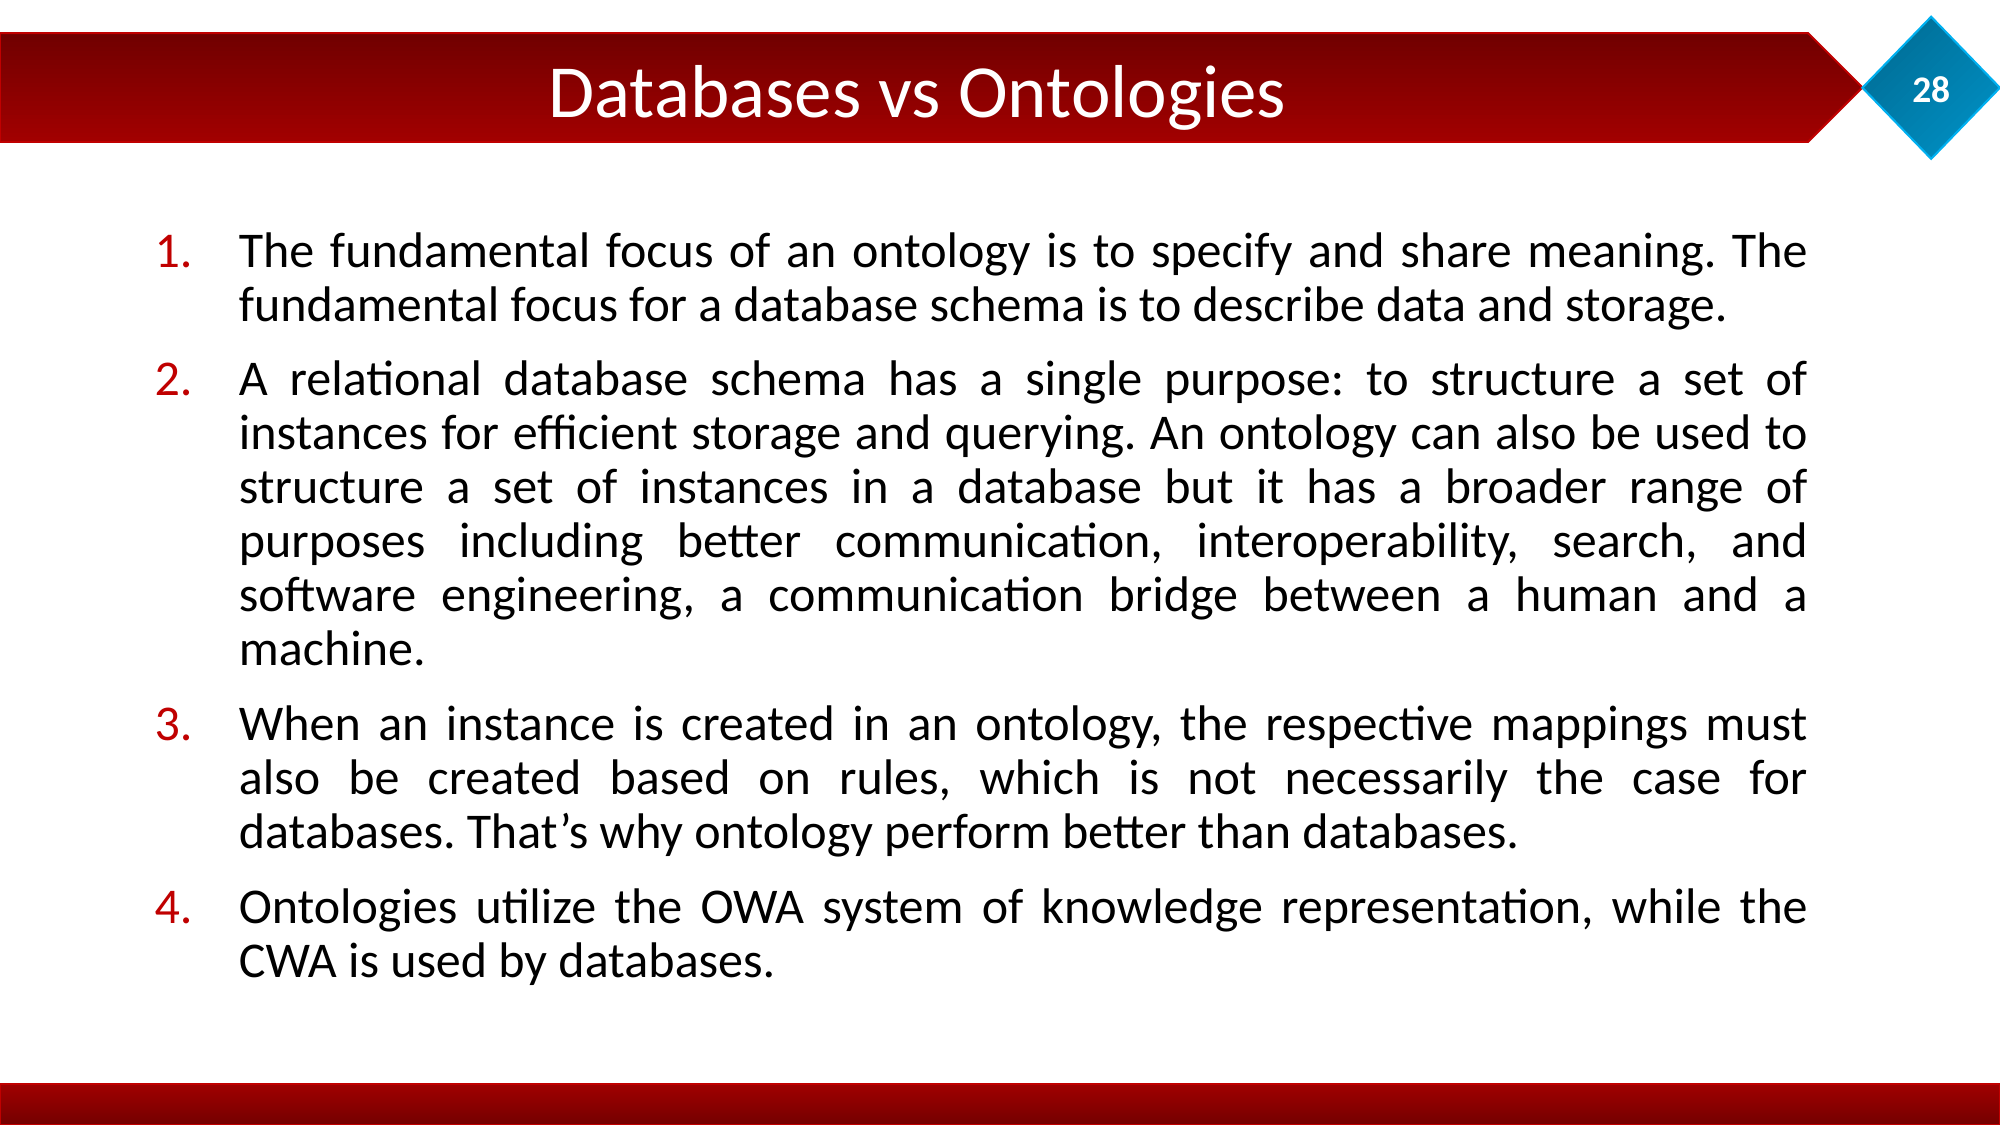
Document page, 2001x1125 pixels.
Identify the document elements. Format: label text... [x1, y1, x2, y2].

text_box Databases vs Ontologies [0, 32, 1862, 143]
list The fundamental focus of an ontology is to specify and share meaning. The fundamental focus for a database schema is to describe data and storage. A relational database schema has a single purpose: to structure a set of instances for efficient storage and querying. An ontology can also be used to structure a set of instances in a database but it has a broader range of purposes including better communication, interoperability, search, and software engineering, a communication bridge between a human and a machine. When an instance is created in an ontology, the respective mappings must also be created based on rules, which is not necessarily the case for databases. That’s why ontology perform better than databases. Ontologies utilize the OWA system of knowledge representation, while the CWA is used by databases. [139, 216, 1824, 1050]
text_box 28 [1860, 15, 2000, 161]
text_box [0, 1083, 2000, 1125]
